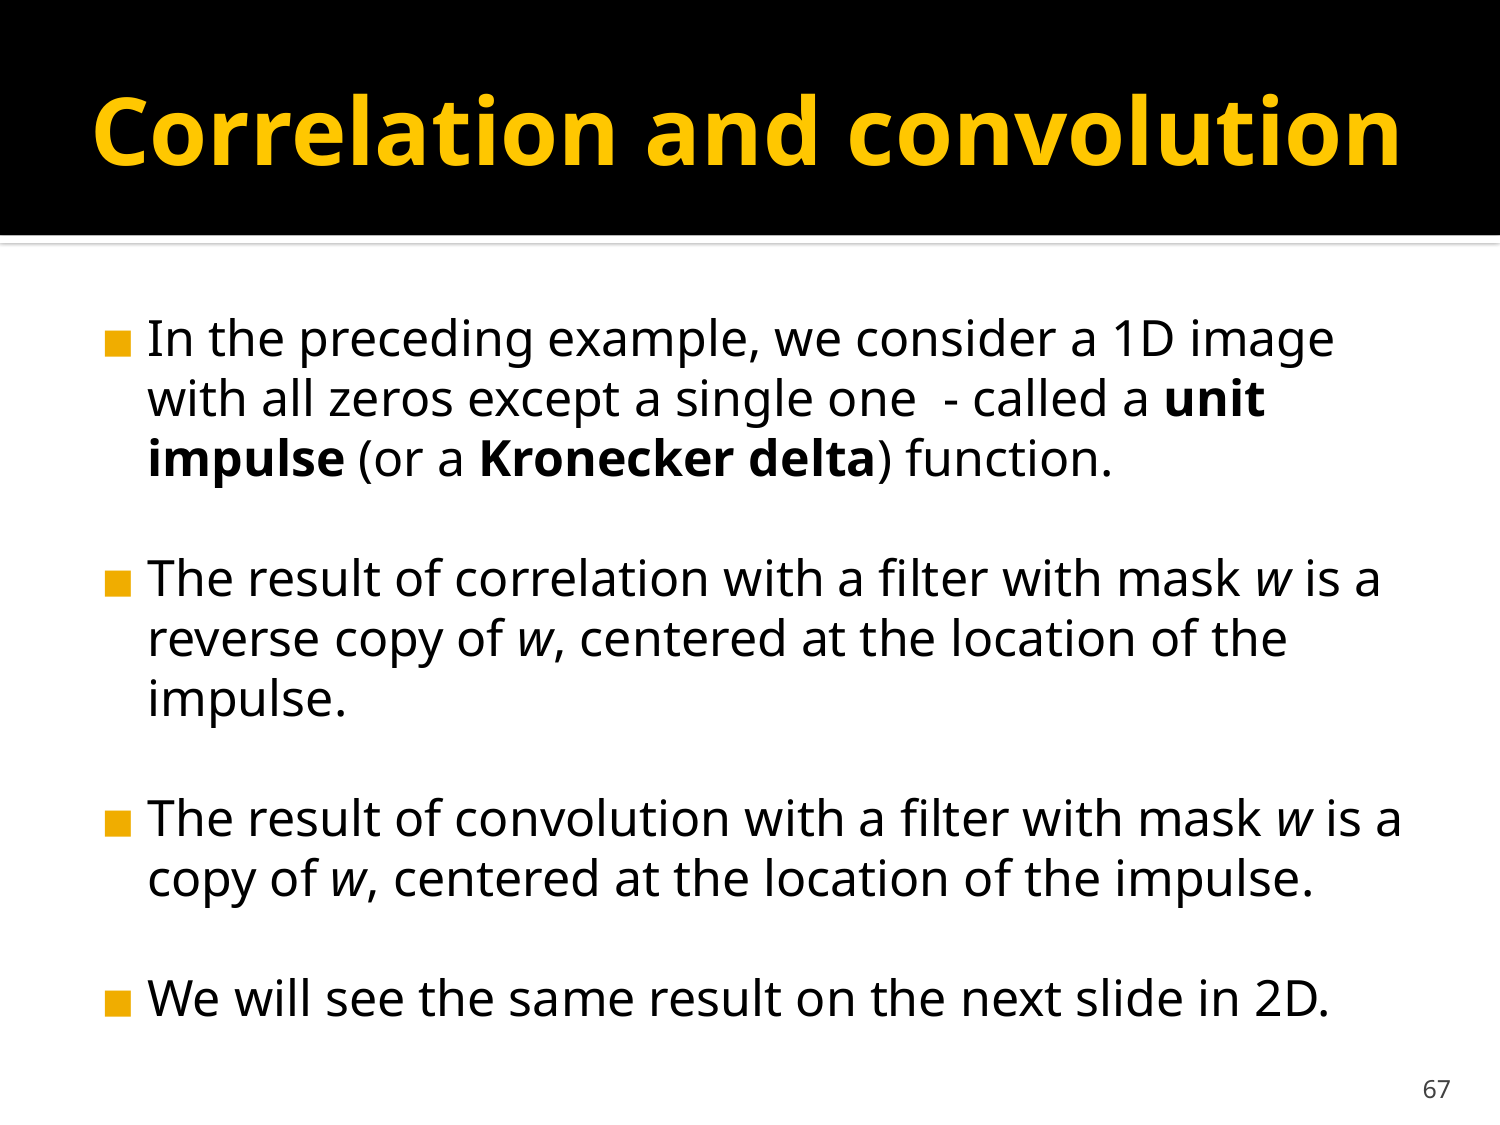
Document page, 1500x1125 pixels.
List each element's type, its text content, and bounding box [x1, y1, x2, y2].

title Correlation and convolution [75, 25, 1425, 231]
slide_number ‹#› [1345, 1062, 1467, 1108]
list In the preceding example, we consider a 1D image with all zeros except a single one - called a unit impulse (or a Kronecker delta) function. The result of correlation with a filter with mask w is a reverse copy of w, centered at the location of the impulse. The result of convolution with a filter with mask w is a copy of w, centered at the location of the impulse. We will see the same result on the next slide in 2D. [75, 291, 1425, 1050]
